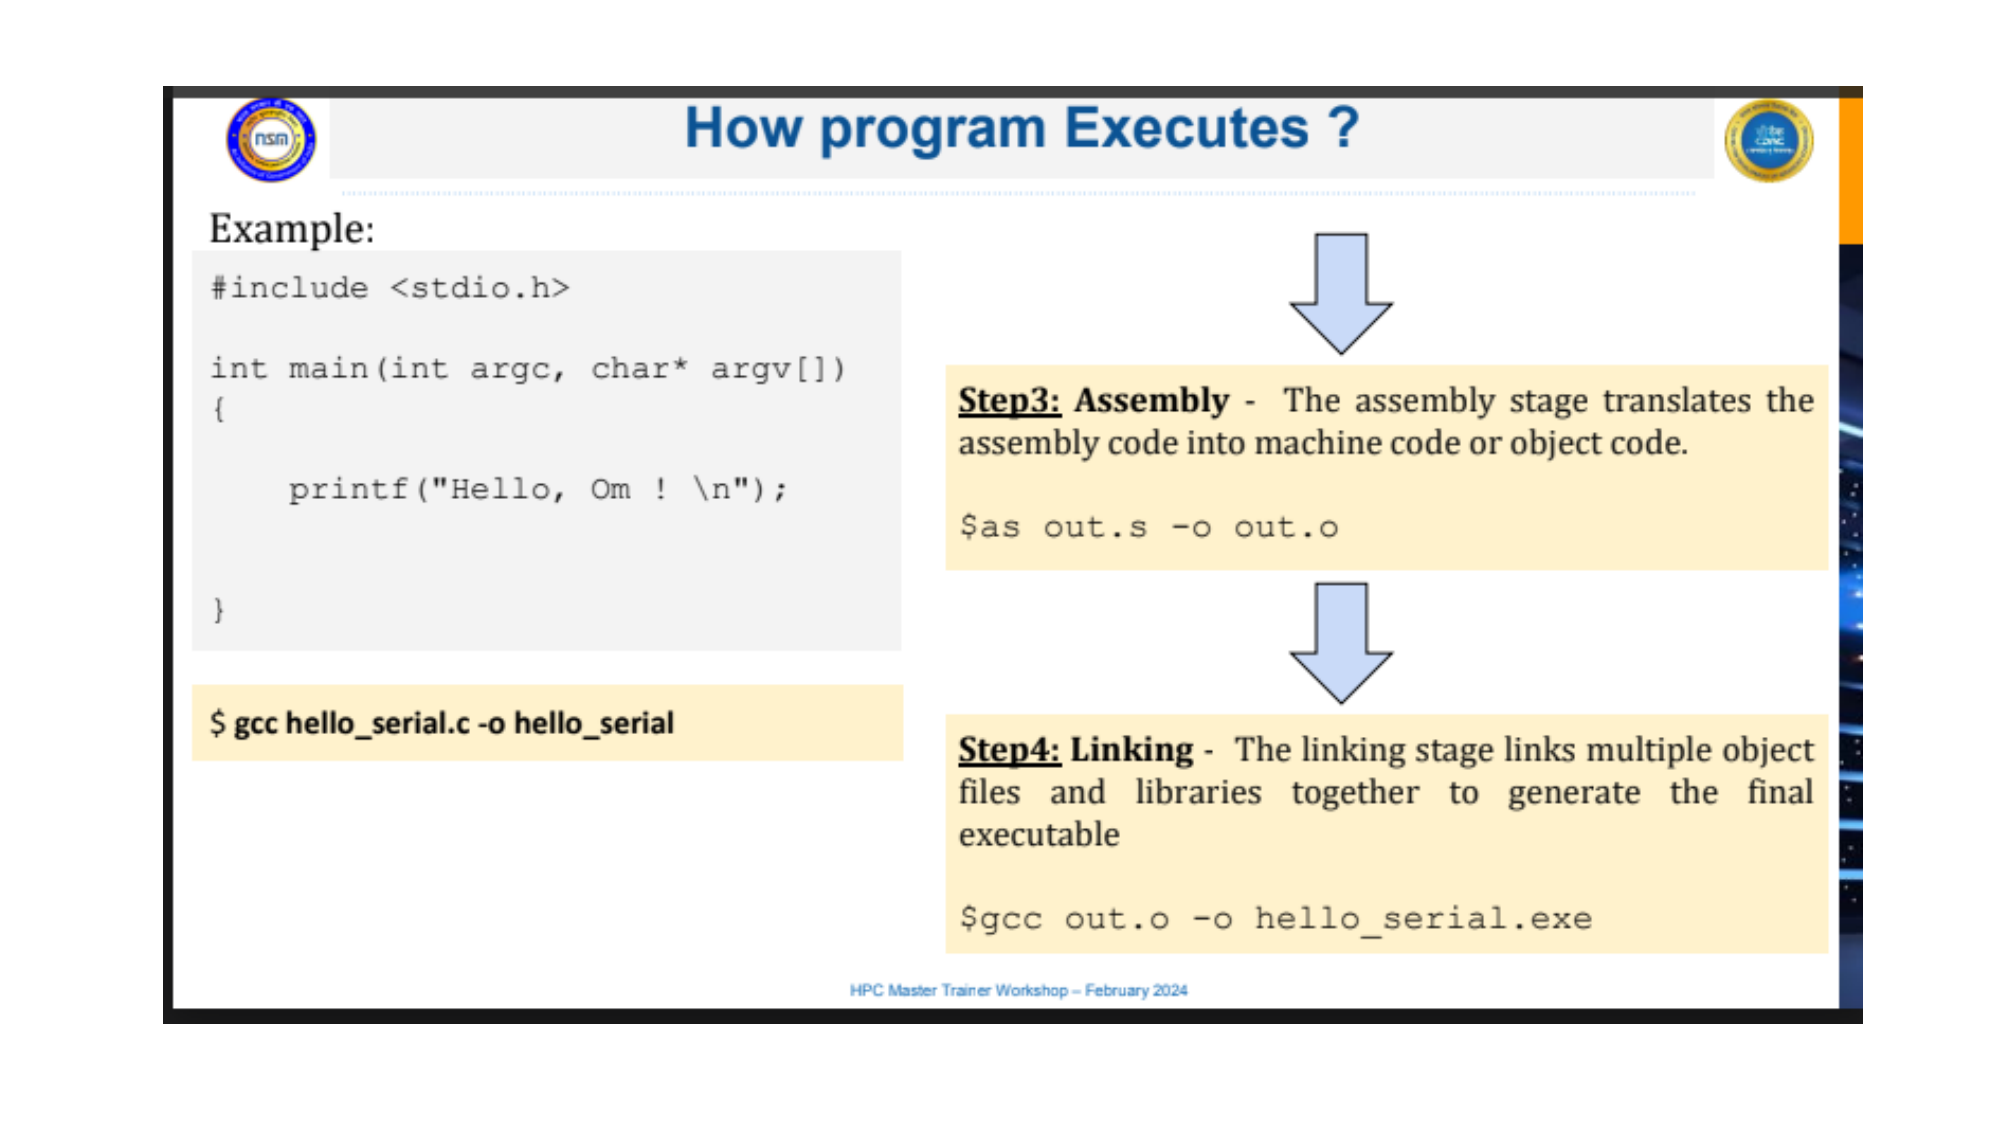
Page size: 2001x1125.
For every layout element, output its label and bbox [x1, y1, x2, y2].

picture [163, 86, 1863, 1025]
